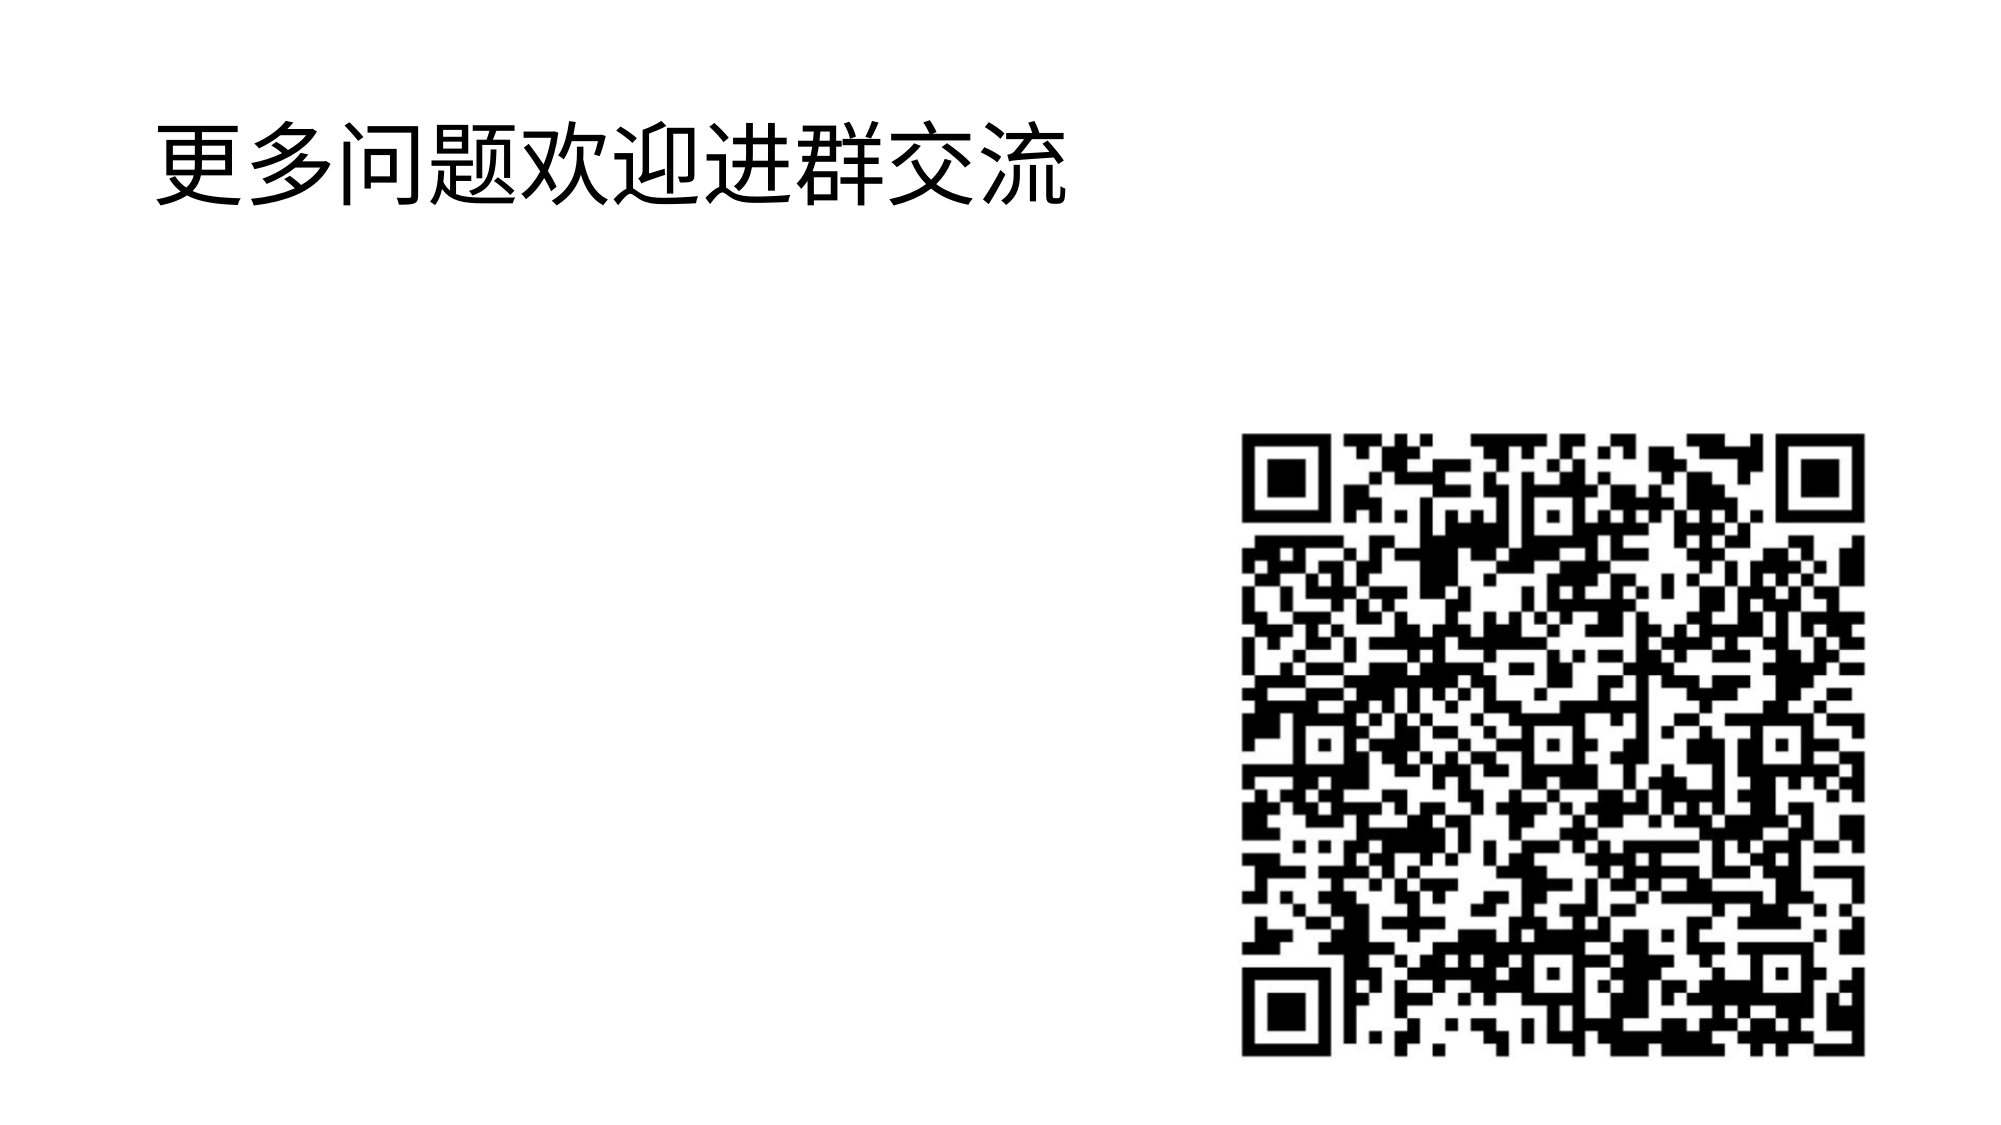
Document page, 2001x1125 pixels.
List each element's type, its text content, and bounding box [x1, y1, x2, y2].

title 更多问题欢迎进群交流 [137, 59, 1863, 278]
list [1235, 430, 1873, 1066]
